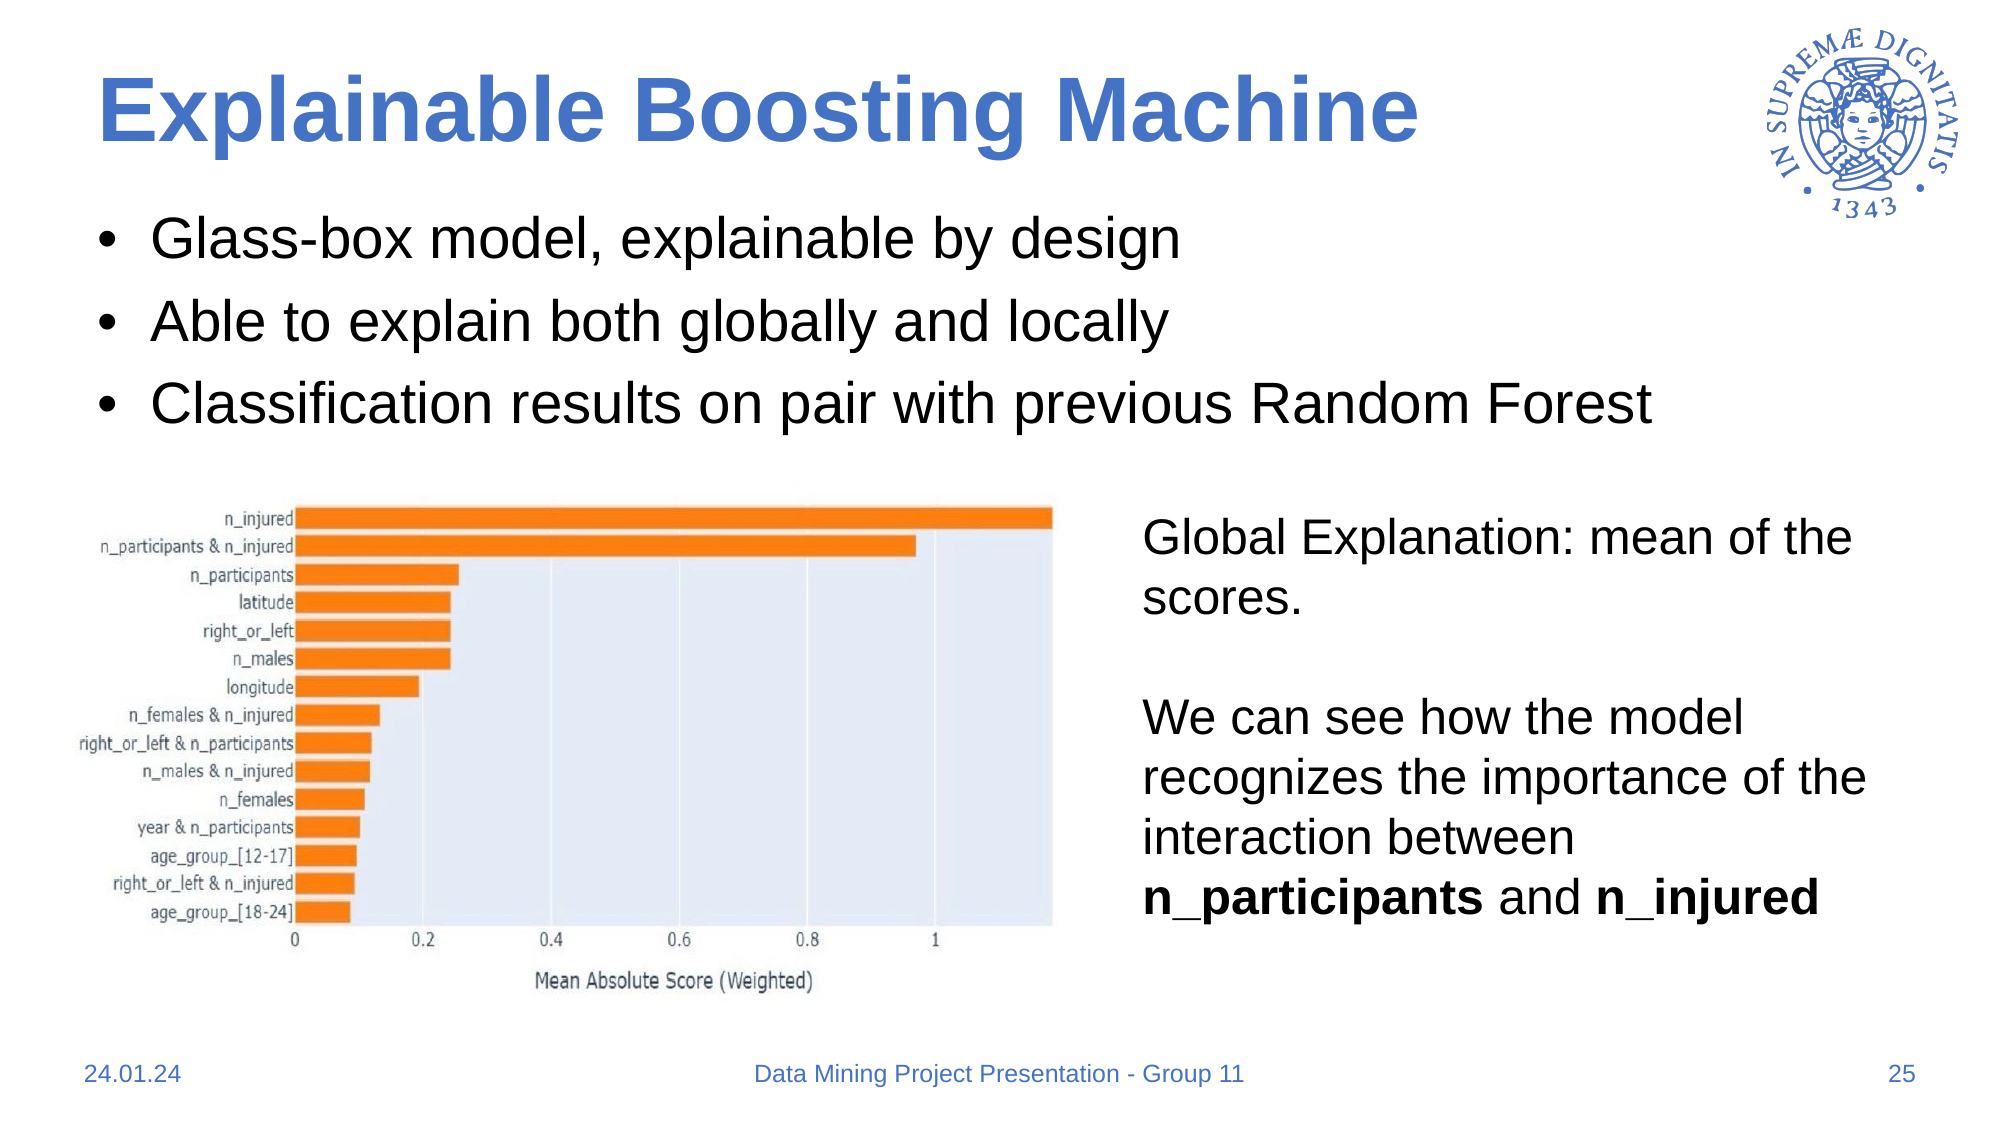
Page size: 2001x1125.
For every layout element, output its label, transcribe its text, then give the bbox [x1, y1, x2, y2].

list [68, 480, 1078, 1001]
picture [1767, 28, 1958, 218]
text_box Global Explanation: mean of the scores. We can see how the model recognizes the importance of the interaction between n_participants and n_injured [1127, 497, 1906, 933]
text_box • Glass-box model, explainable by design • Able to explain both globally and locally • Classification results on pair with previous Random Forest [82, 192, 1775, 443]
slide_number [68, 1042, 519, 1103]
footer Data Mining Project Presentation - Group 11 [662, 1042, 1338, 1103]
slide_number 25 [1481, 1042, 1931, 1103]
title Explainable Boosting Machine [82, 4, 1690, 192]
